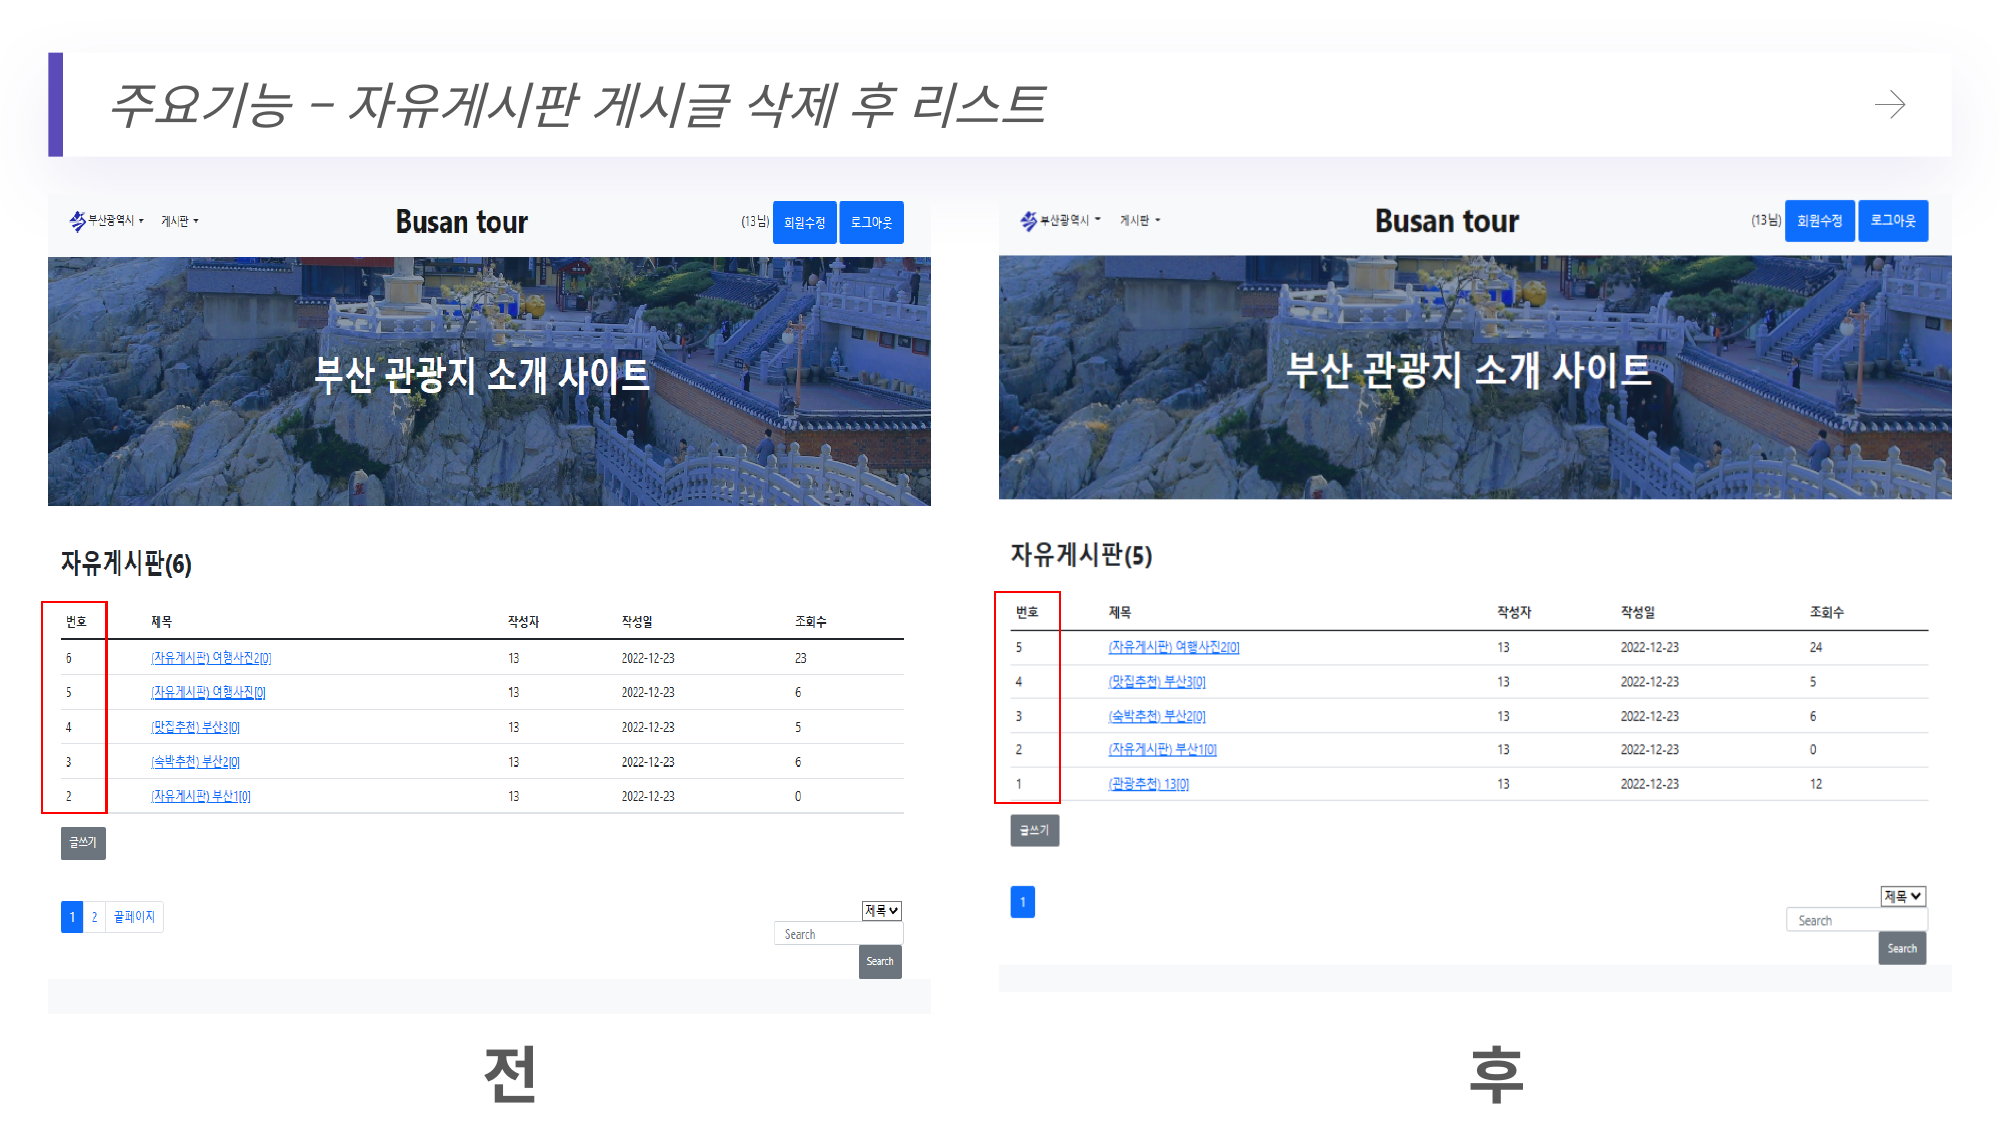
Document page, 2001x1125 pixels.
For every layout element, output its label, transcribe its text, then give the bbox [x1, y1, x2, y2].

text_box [1875, 90, 1905, 119]
text_box [41, 601, 48, 814]
text_box [994, 591, 999, 804]
picture [48, 194, 931, 1014]
picture [999, 194, 1952, 992]
text_box 주요기능 – 자유게시판 게시글 삭제 후 리스트 [64, 52, 1953, 158]
text_box [47, 52, 64, 158]
text_box 후 [1410, 992, 1542, 1125]
text_box 전 [423, 1014, 555, 1125]
